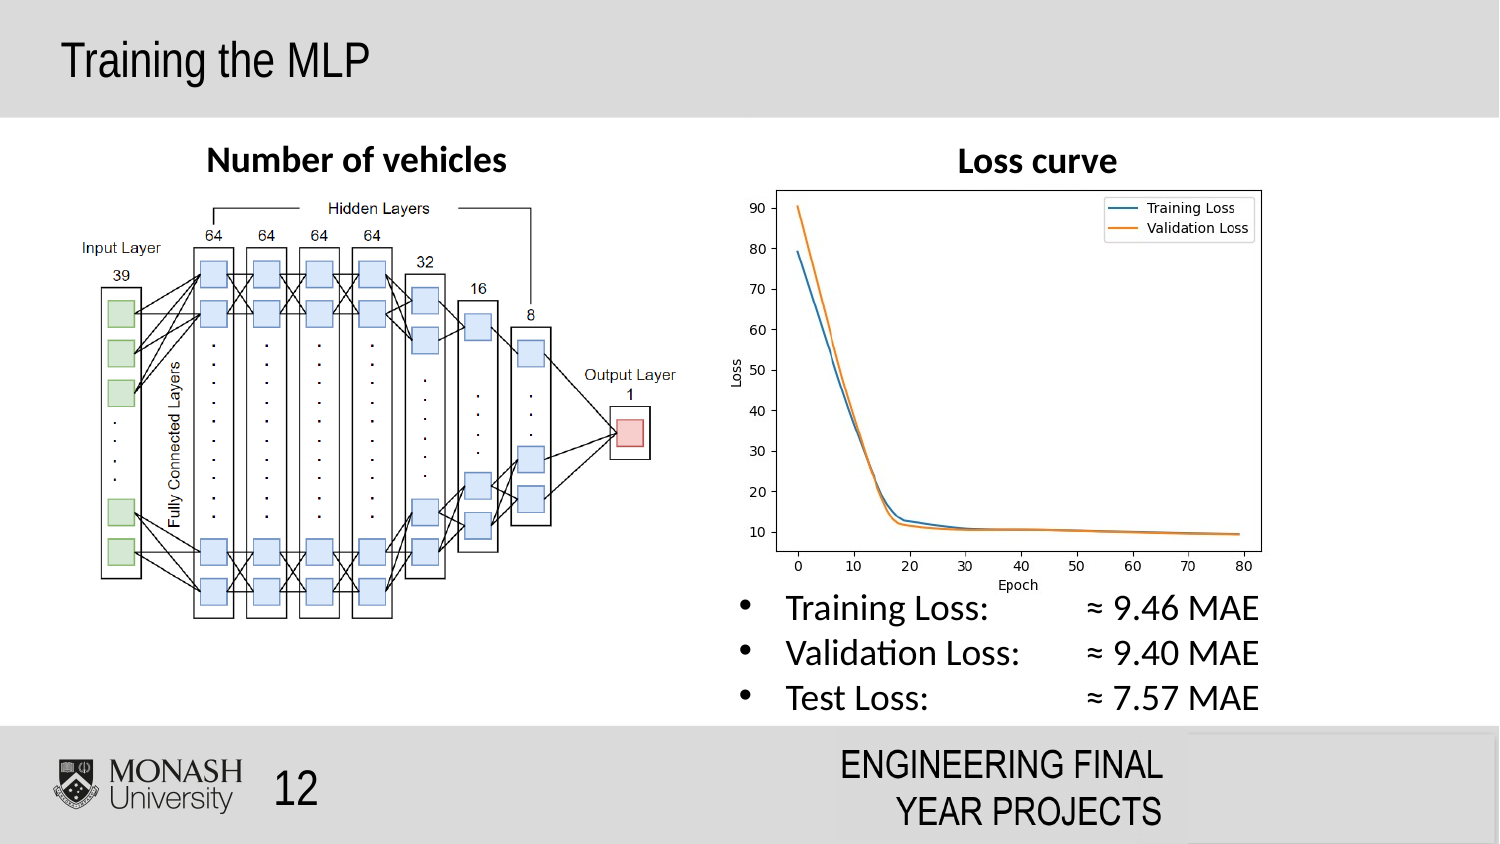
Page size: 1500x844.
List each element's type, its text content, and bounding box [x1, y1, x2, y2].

list Training the MLP [45, 19, 1464, 97]
text_box Loss curve [852, 128, 1224, 186]
text_box Training Loss: ≈ 9.46 MAE Validation Loss: ≈ 9.40 MAE Test Loss: ≈ 7.57 MAE [723, 575, 1352, 725]
text_box Number of vehicles [191, 127, 563, 186]
picture [0, 0, 1499, 844]
